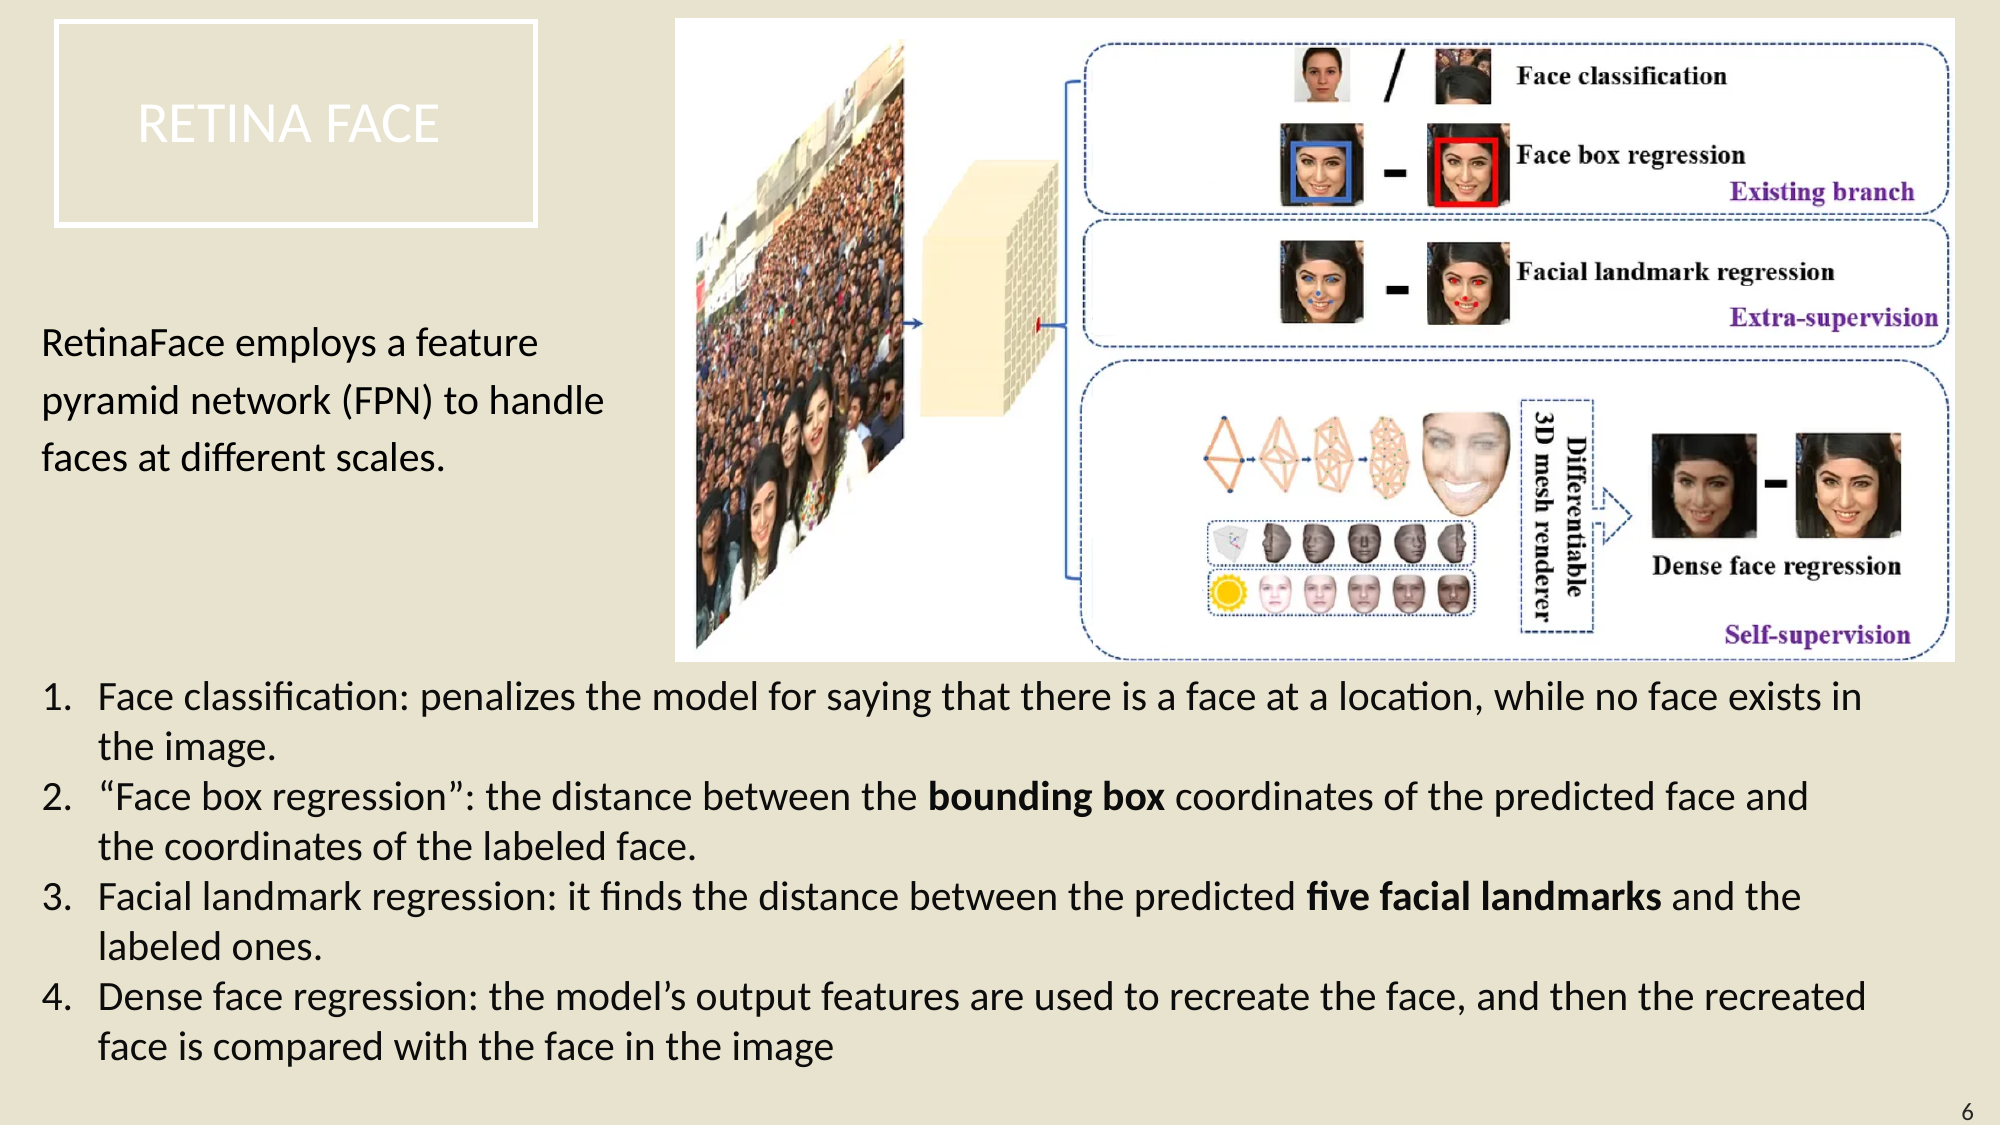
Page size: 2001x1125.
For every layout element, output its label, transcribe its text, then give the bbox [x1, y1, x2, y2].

text_box RETINA FACE [56, 21, 536, 225]
text_box 6 [1946, 1080, 2000, 1125]
text_box RetinaFace employs a feature pyramid network (FPN) to handle faces at different scales. [26, 292, 670, 496]
text_box Face classification: penalizes the model for saying that there is a face at a location, while no face exists in the image. “Face box regression”: the distance between the bounding box coordinates of the predicted face and the coordinates of the labeled face. Facial landmark regression: it finds the distance between the predicted five facial landmarks and the labeled ones. Dense face regression: the model’s output features are used to recreate the face, and then the recreated face is compared with the face in the image [26, 661, 1889, 1077]
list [675, 18, 1955, 662]
